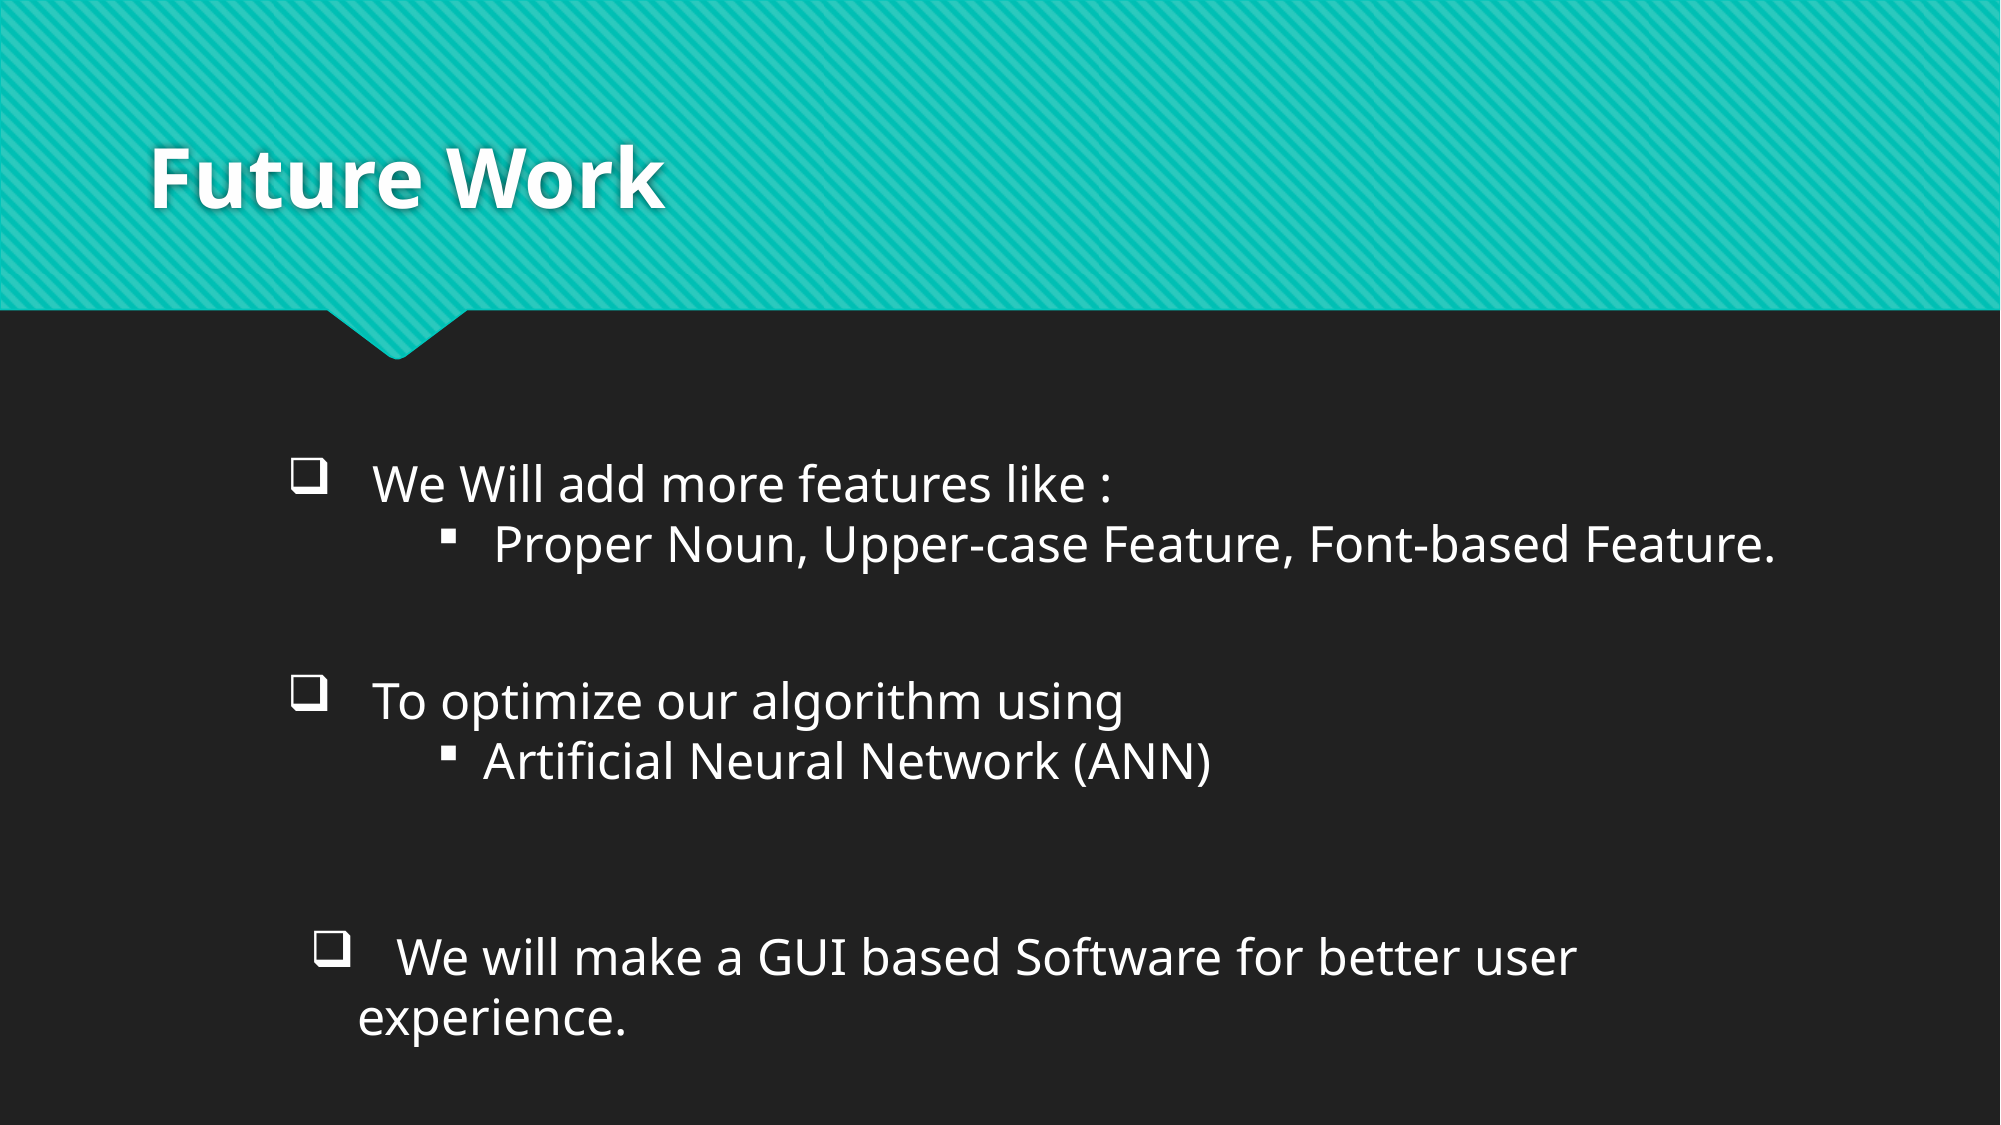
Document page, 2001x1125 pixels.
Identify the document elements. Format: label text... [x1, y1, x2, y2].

text_box We Will add more features like : Proper Noun, Upper-case Feature, Font-based Feature. [272, 445, 1837, 581]
text_box We will make a GUI based Software for better user experience. [295, 918, 1738, 1054]
title Future Work [132, 73, 1868, 233]
text_box To optimize our algorithm using Artificial Neural Network (ANN) [272, 662, 1773, 797]
